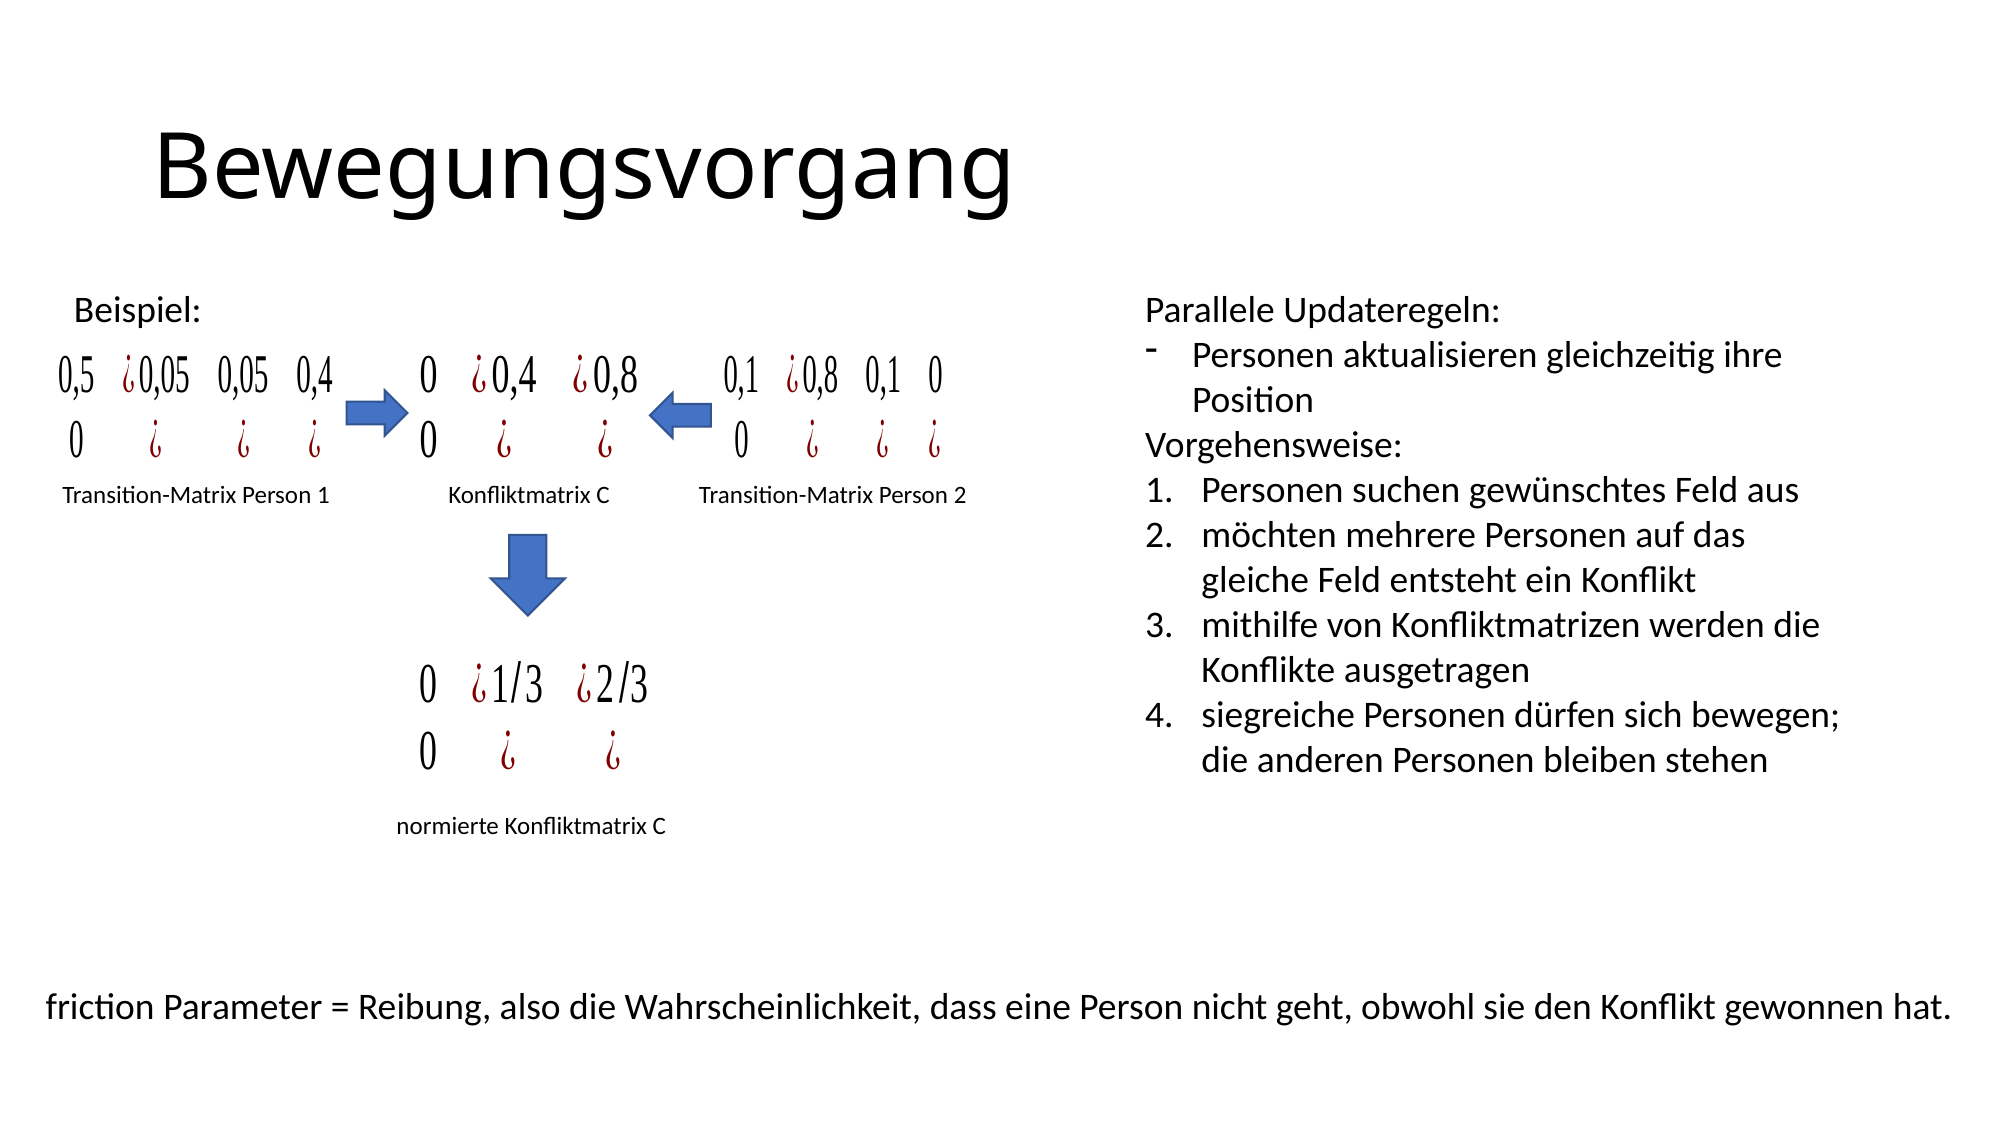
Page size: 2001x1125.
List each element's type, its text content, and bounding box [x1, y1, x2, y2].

text_box [345, 387, 409, 439]
title Bewegungsvorgang [137, 59, 1863, 278]
text_box Parallele Updateregeln: Personen aktualisieren gleichzeitig ihre Position Vorgehensweise: Personen suchen gewünschtes Feld aus möchten mehrere Personen auf das gleiche Feld entsteht ein Konflikt mithilfe von Konfliktmatrizen werden die Konflikte ausgetragen siegreiche Personen dürfen sich bewegen; die anderen Personen bleiben stehen [1130, 277, 1863, 787]
text_box Konfliktmatrix C [433, 471, 625, 517]
text_box Beispiel: [59, 277, 217, 337]
text_box [648, 390, 712, 441]
text_box Transition-Matrix Person 2 [684, 471, 983, 517]
text_box [488, 533, 568, 618]
text_box Transition-Matrix Person 1 [47, 471, 346, 517]
text_box friction Parameter = Reibung, also die Wahrscheinlichkeit, dass eine Person nicht geht, obwohl sie den Konflikt gewonnen hat. [30, 974, 1970, 1034]
text_box normierte Konfliktmatrix C [381, 802, 682, 847]
